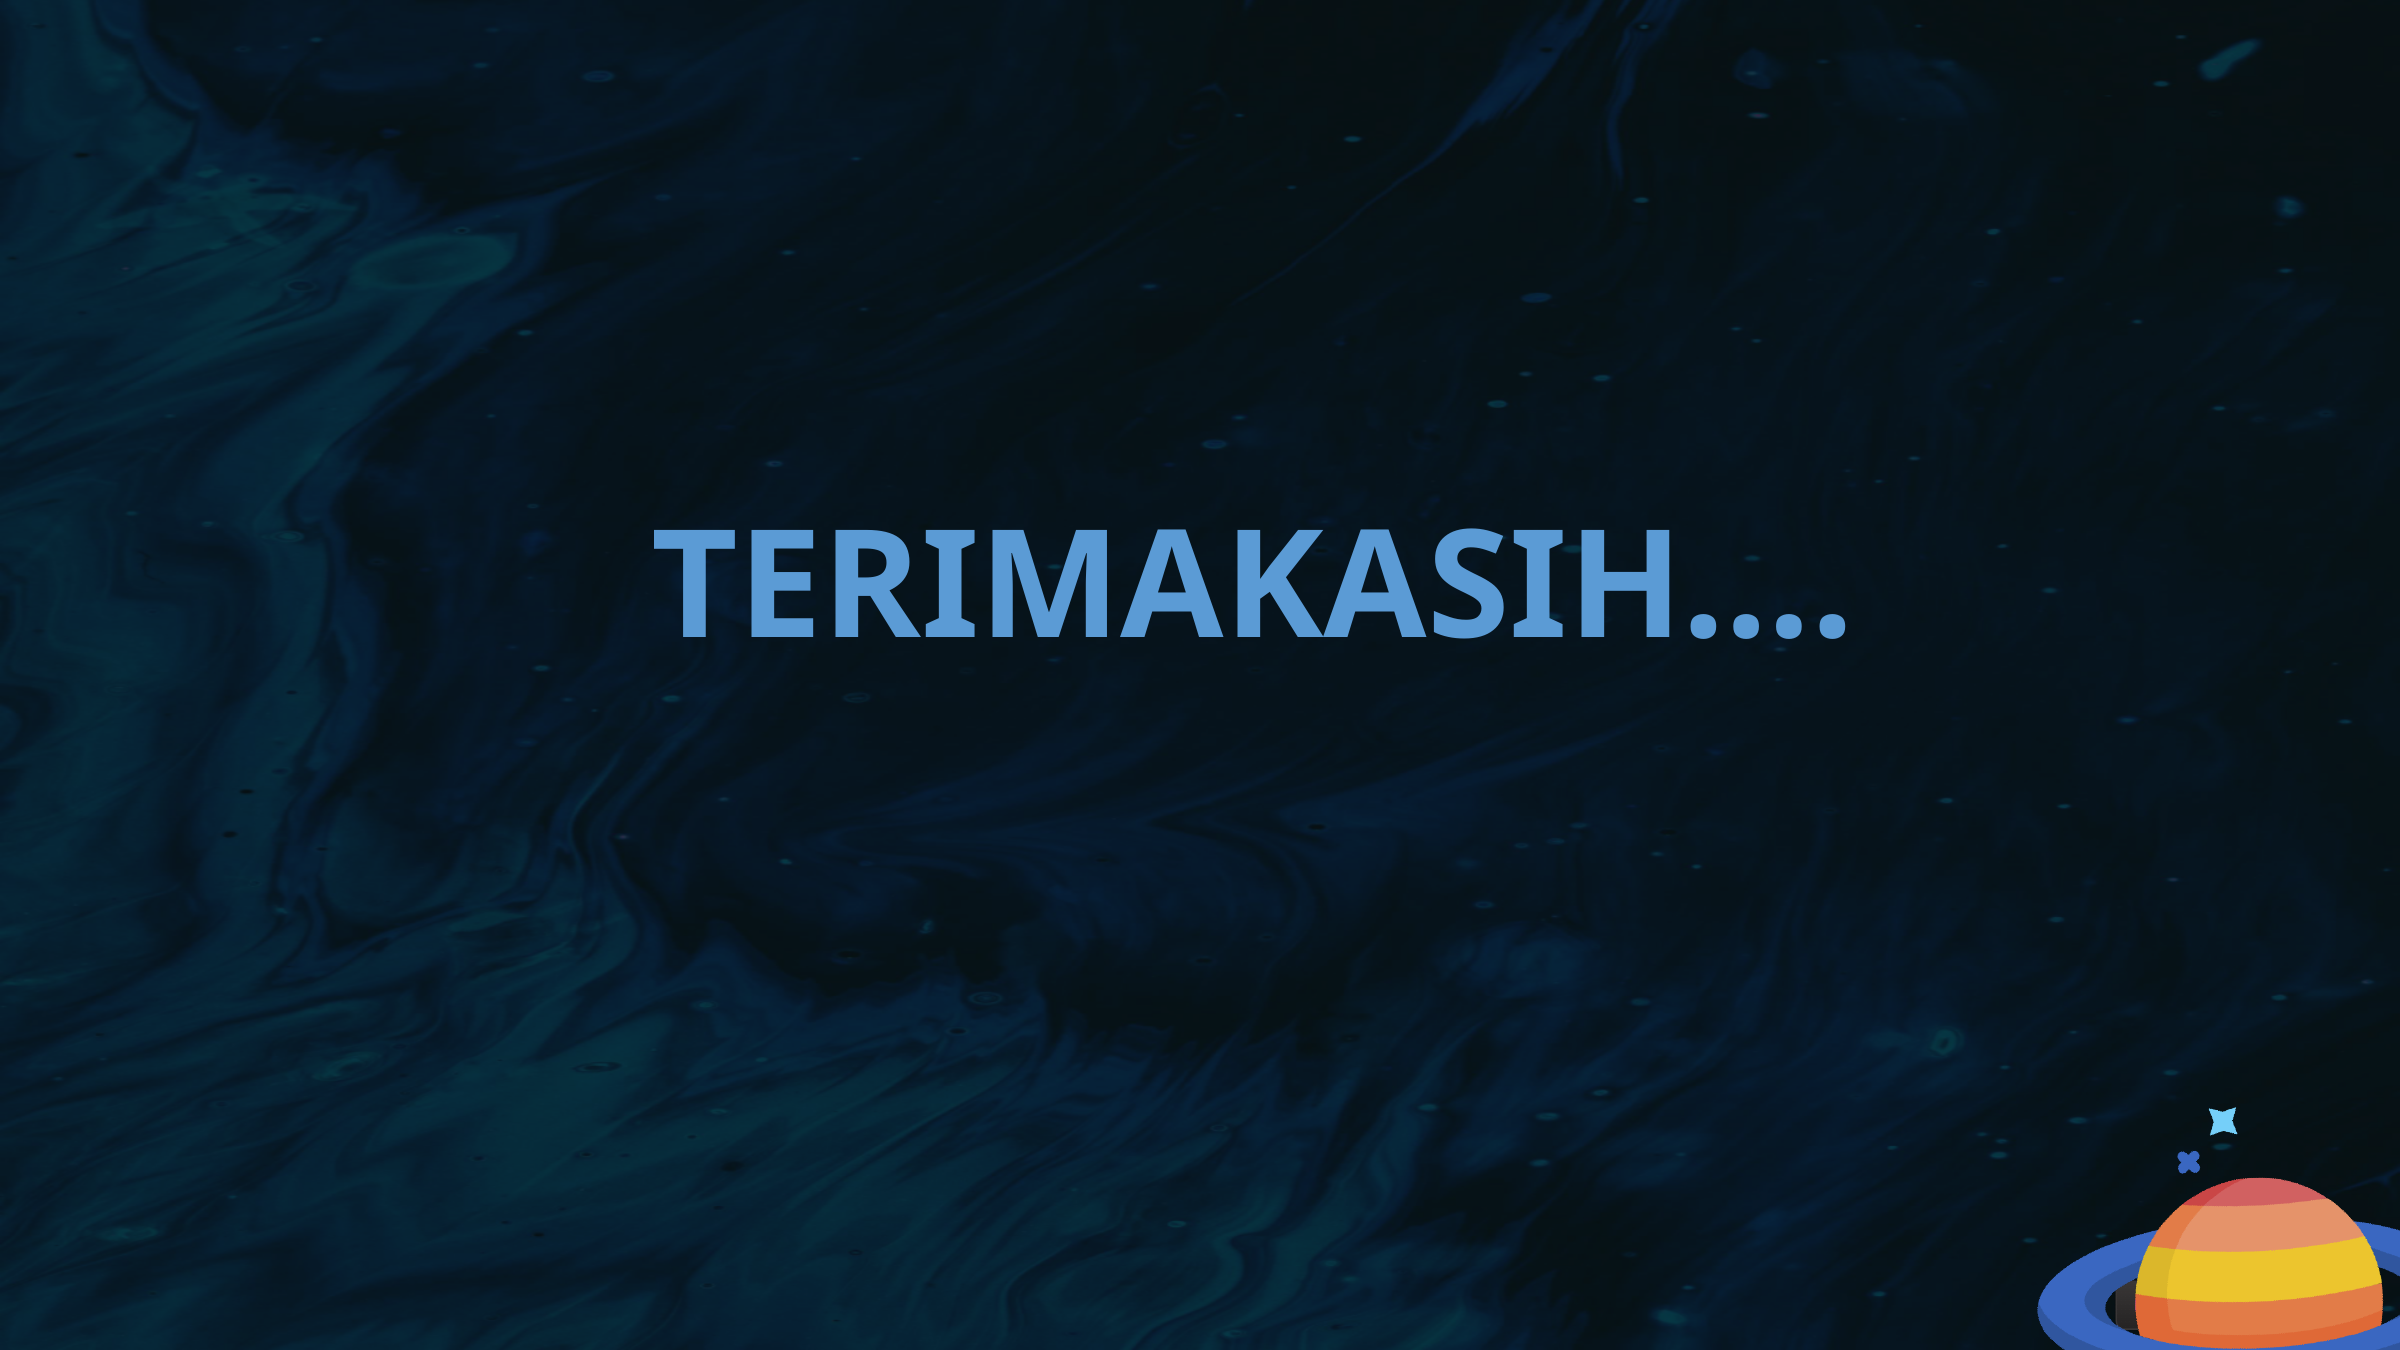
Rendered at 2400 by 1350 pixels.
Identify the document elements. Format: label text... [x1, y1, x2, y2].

picture [0, 0, 2400, 1350]
text_box TERIMAKASIH…. [522, 479, 1984, 675]
